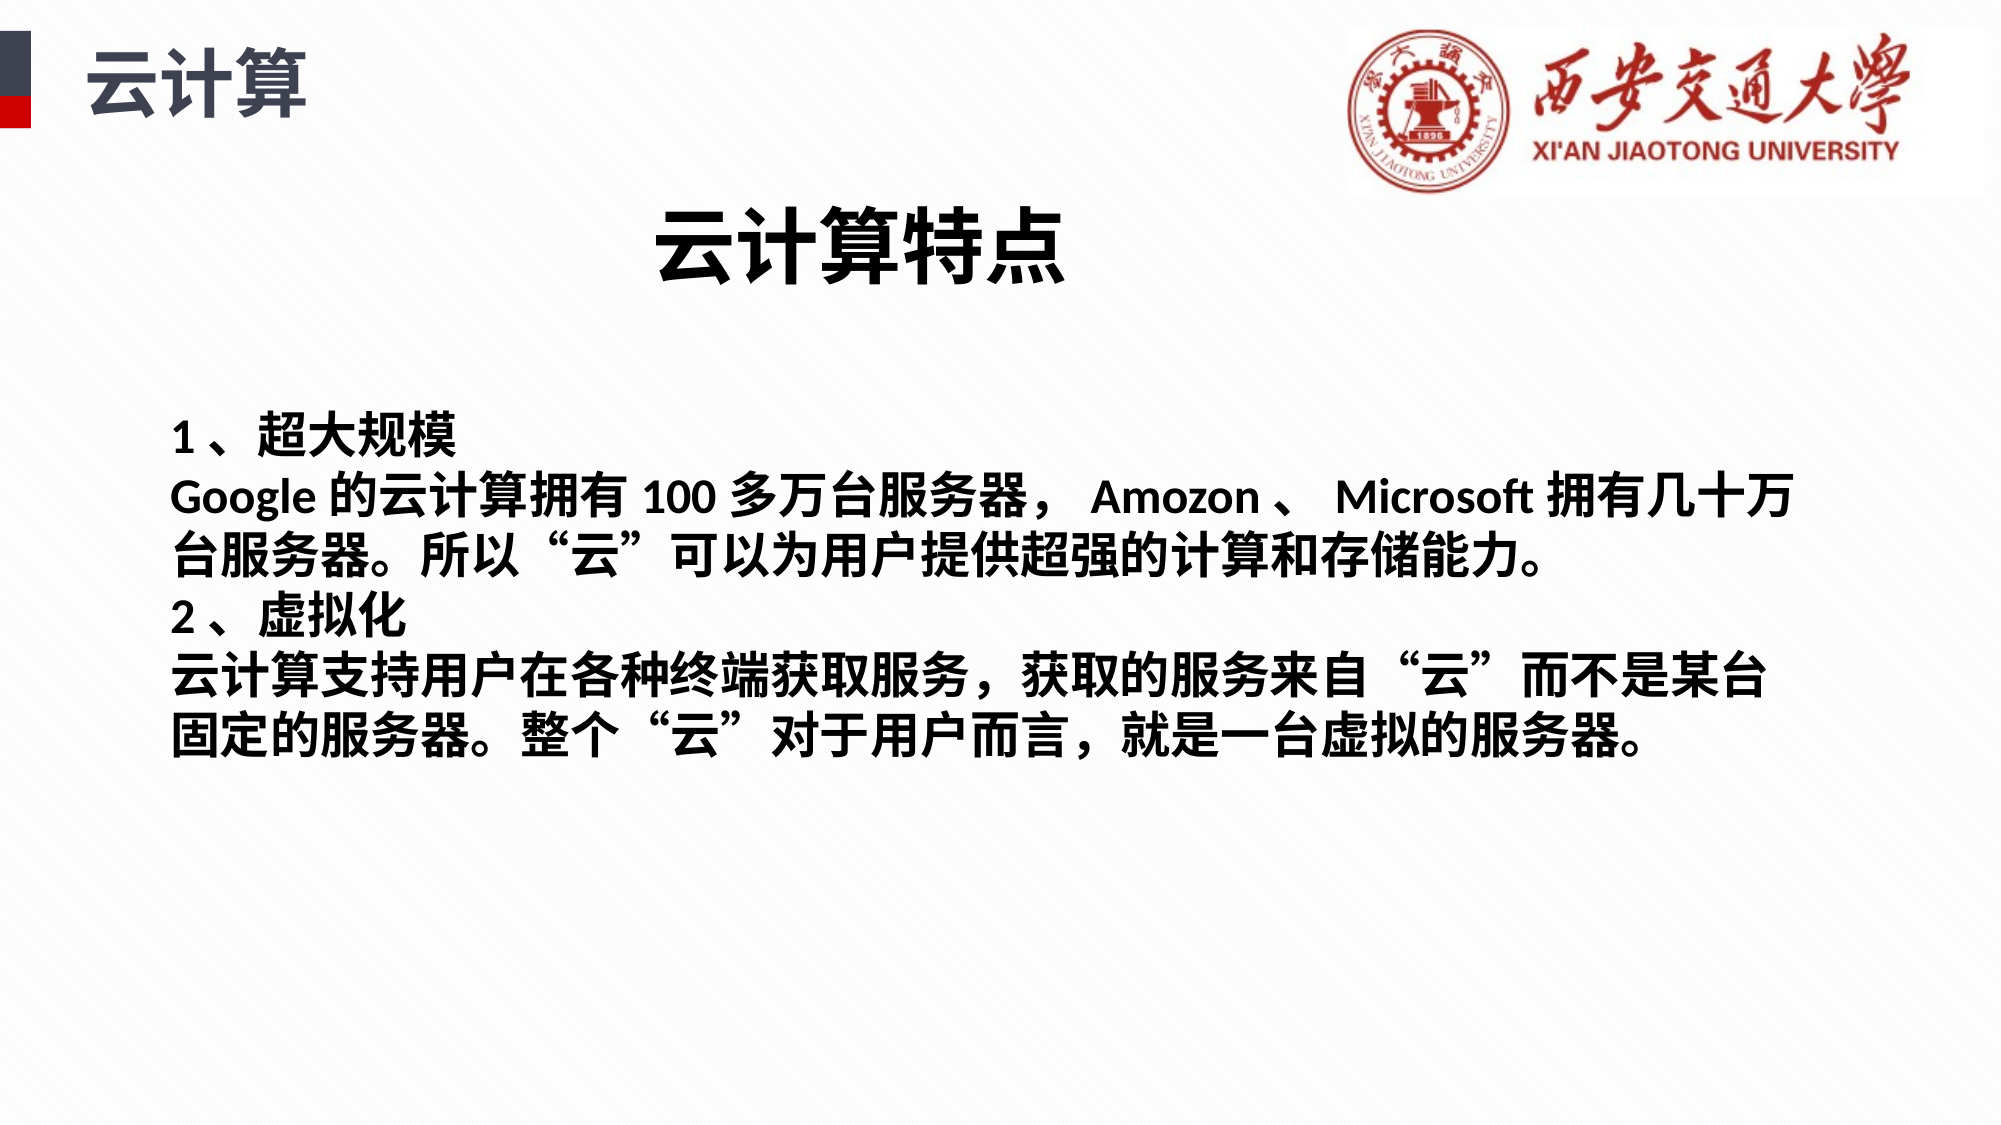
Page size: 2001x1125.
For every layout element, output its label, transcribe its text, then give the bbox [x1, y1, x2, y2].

picture [1347, 27, 1985, 196]
text_box 云计算特点 [389, 186, 1332, 302]
text_box 云计算 [69, 29, 325, 134]
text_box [0, 30, 31, 129]
text_box 1、超大规模 Google的云计算拥有100多万台服务器，Amozon、Microsoft拥有几十万台服务器。所以“云”可以为用户提供超强的计算和存储能力。 2、虚拟化 云计算支持用户在各种终端获取服务，获取的服务来自“云”而不是某台固定的服务器。整个“云”对于用户而言，就是一台虚拟的服务器。 [155, 395, 1830, 771]
